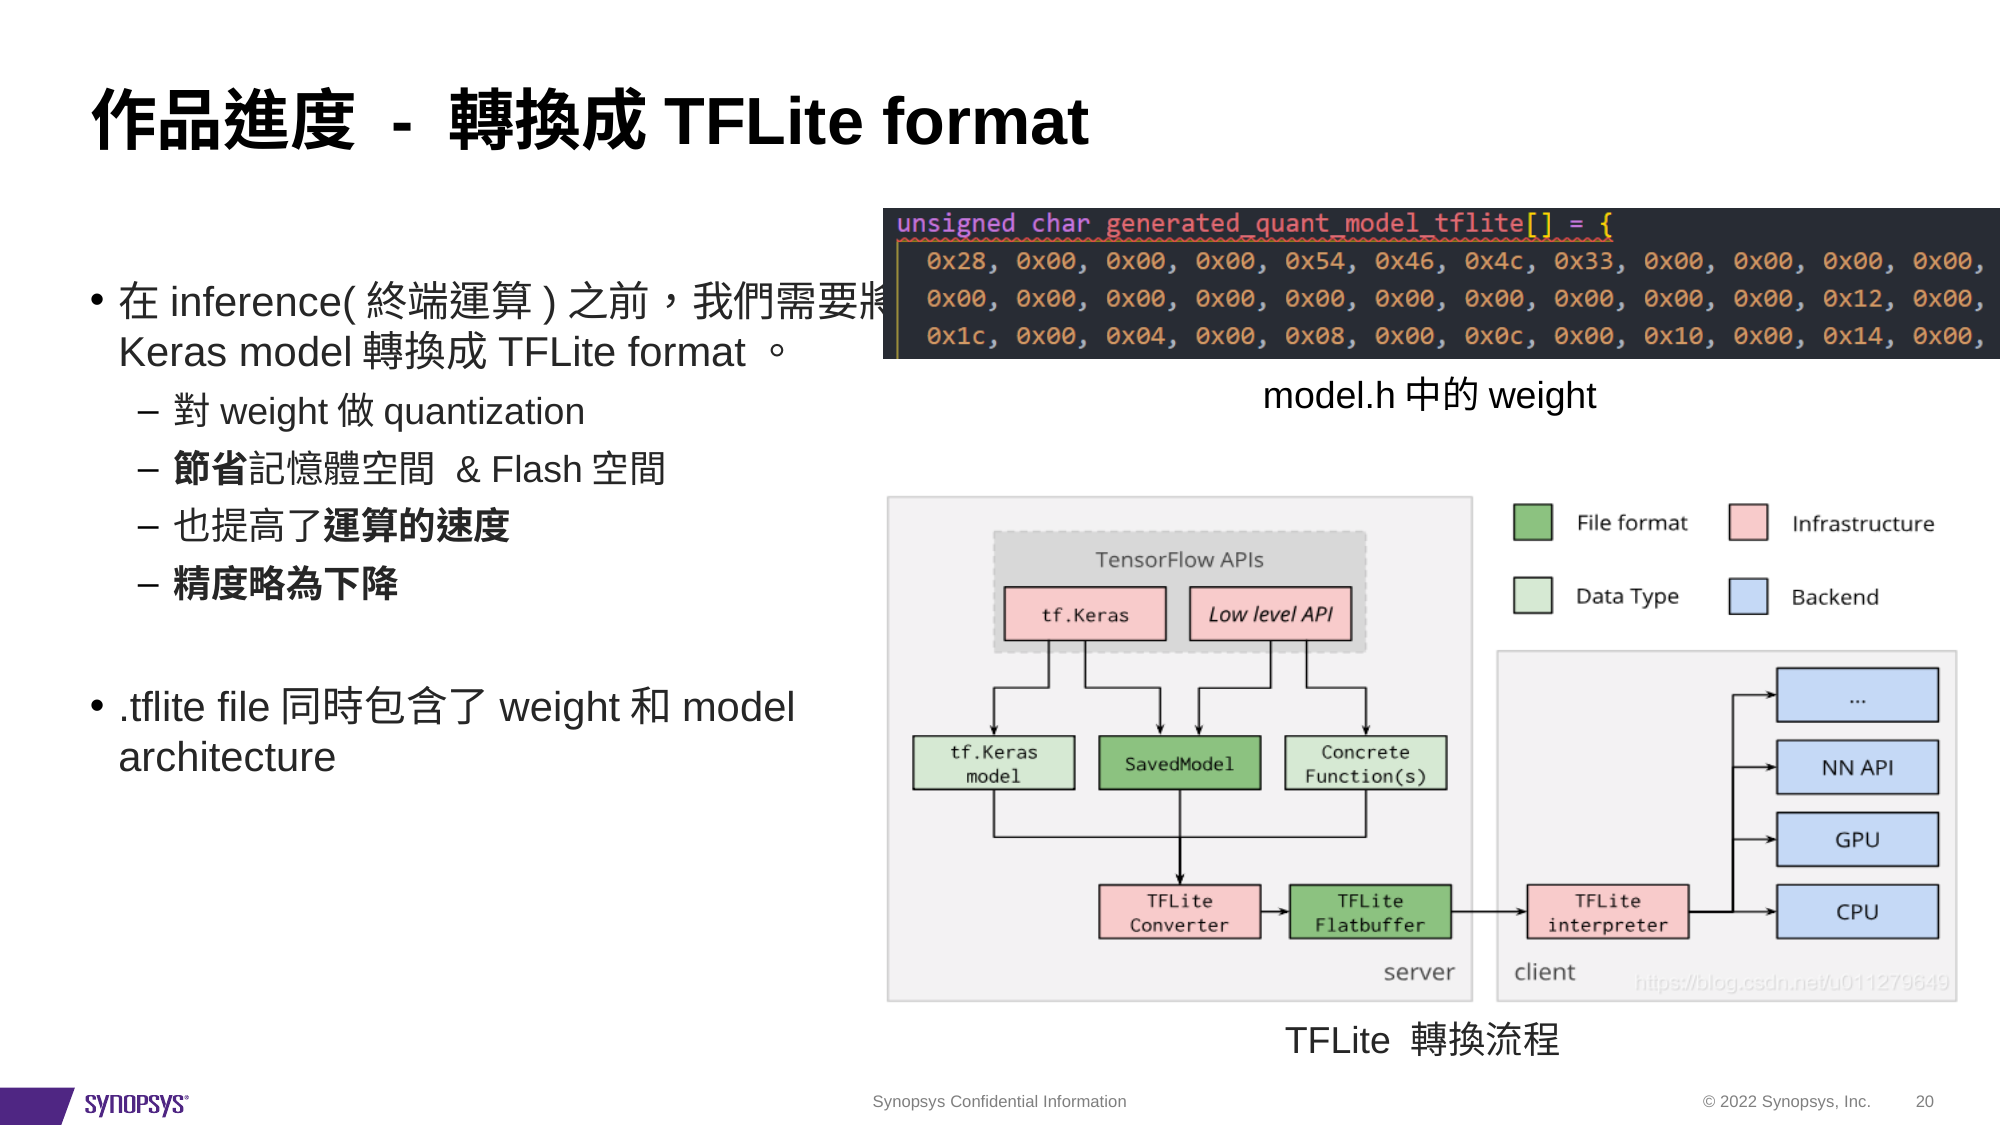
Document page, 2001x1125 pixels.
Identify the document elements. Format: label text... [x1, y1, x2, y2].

list 在inference(終端運算)之前，我們需要將Keras model轉換成TFLite format。 對weight做quantization 節省記憶體空間 & Flash空間 也提高了運算的速度 精度略為下降 .tflite file同時包含了weight和model architecture [74, 267, 930, 1050]
title 作品進度 - 轉換成TFLite format [75, 0, 1926, 165]
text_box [883, 491, 1962, 1057]
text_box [883, 208, 2000, 425]
